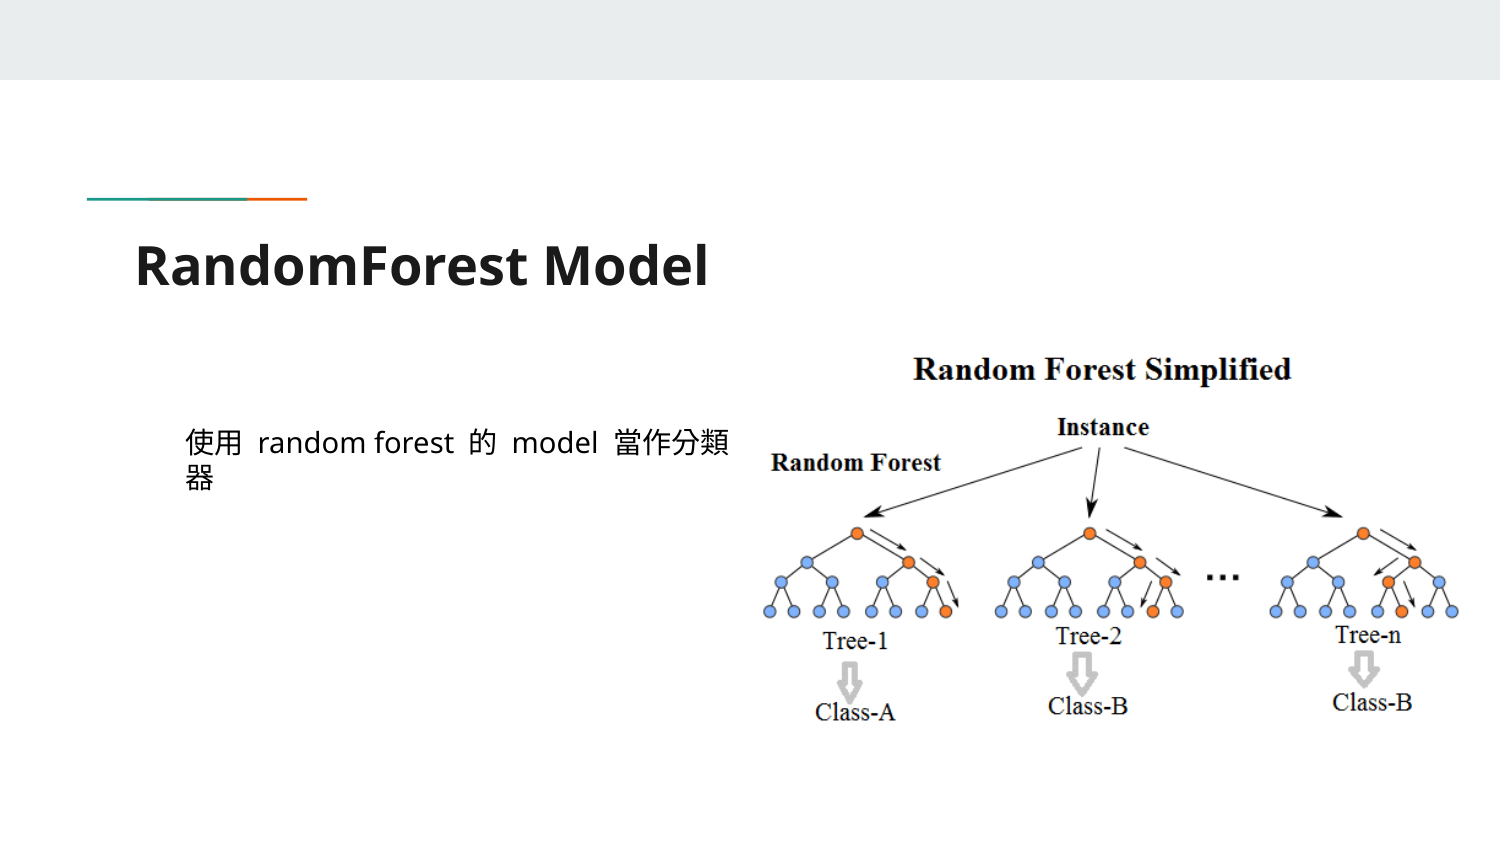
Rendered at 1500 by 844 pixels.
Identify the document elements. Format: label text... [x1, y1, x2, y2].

text_box 使用 random forest 的 model 當作分類器 [170, 409, 733, 510]
picture [738, 332, 1478, 755]
title RandomForest Model [119, 216, 1381, 305]
